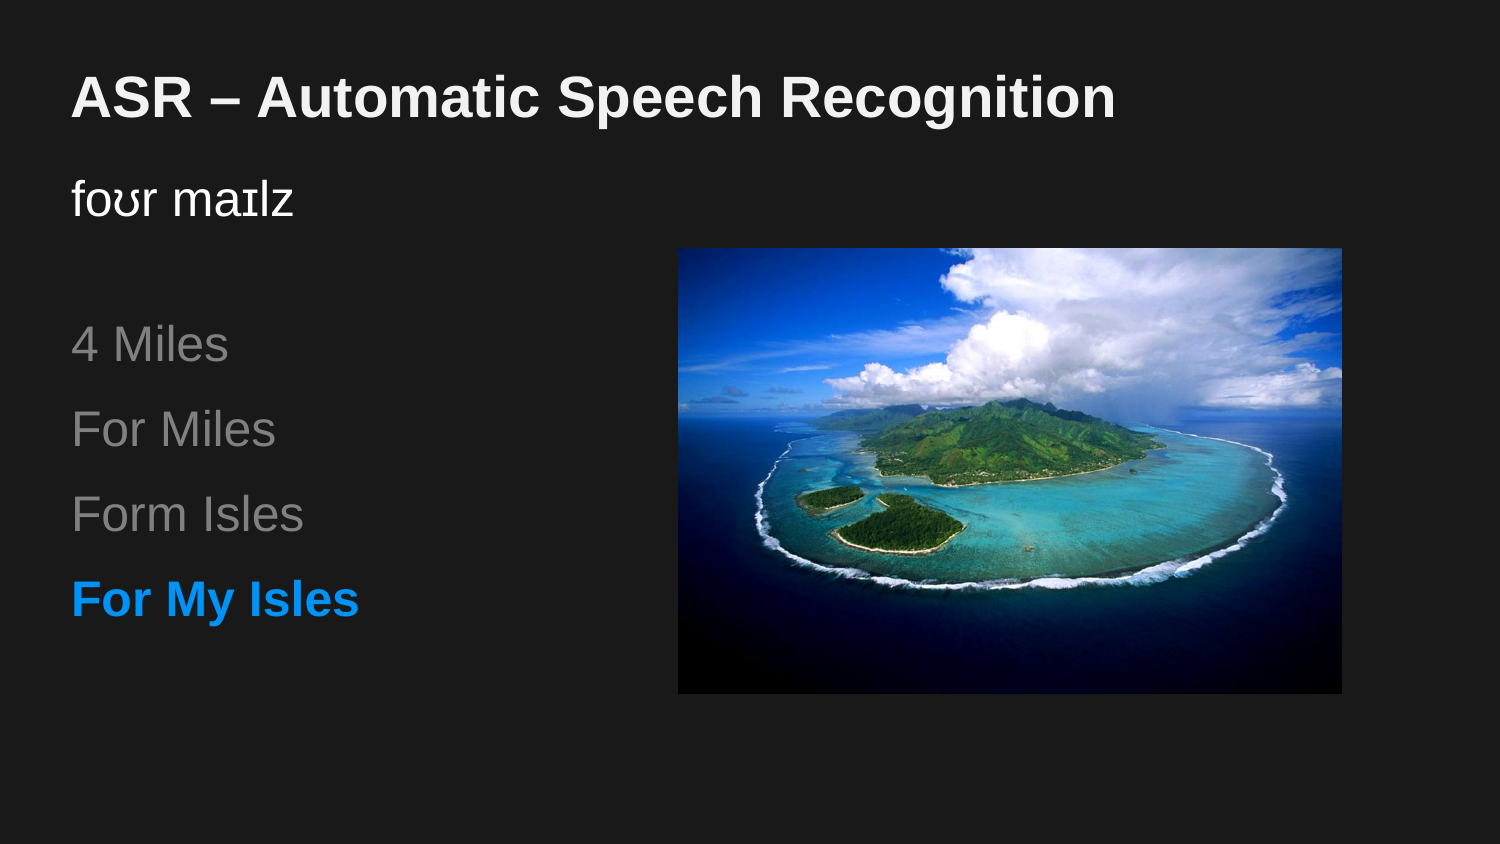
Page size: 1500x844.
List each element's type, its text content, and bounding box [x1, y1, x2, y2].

title ASR – Automatic Speech Recognition [55, 51, 1402, 140]
picture [677, 248, 1342, 694]
list foʊr maɪlz 4 Miles For Miles Form Isles For My Isles [55, 158, 512, 759]
